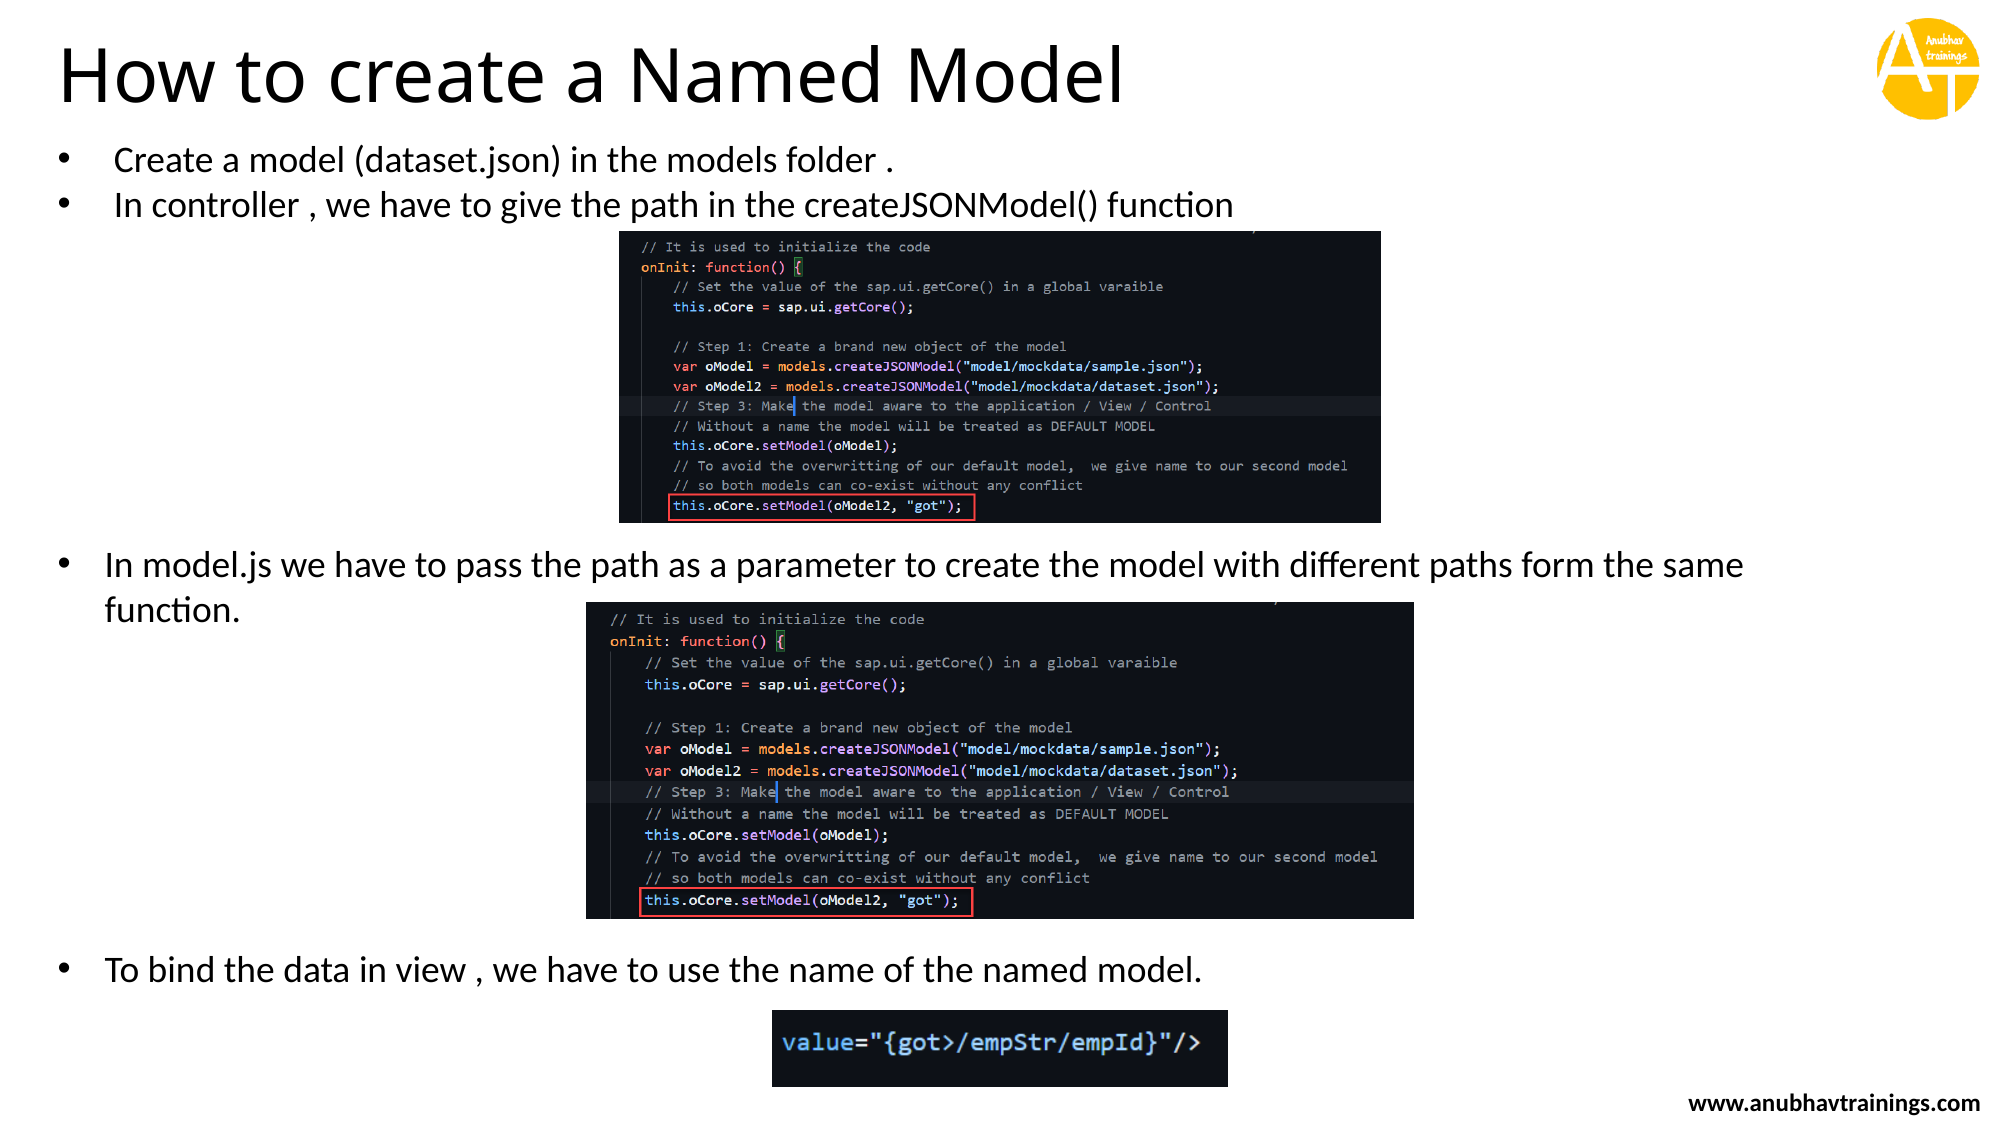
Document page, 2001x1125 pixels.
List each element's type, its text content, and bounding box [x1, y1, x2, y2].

picture [619, 231, 1381, 523]
picture [586, 602, 1414, 919]
text_box How to create a Named Model [42, 30, 1866, 127]
text_box Create a model (dataset.json) in the models folder . In controller , we have to give the path in the createJSONModel() function In model.js we have to pass the path as a parameter to create the model with different paths form the same function. To bind the data in view , we have to use the name of the named model. [42, 127, 1874, 998]
picture [772, 1010, 1228, 1088]
footer www.anubhavtrainings.com [1669, 1089, 2000, 1114]
picture [1866, 11, 1985, 128]
